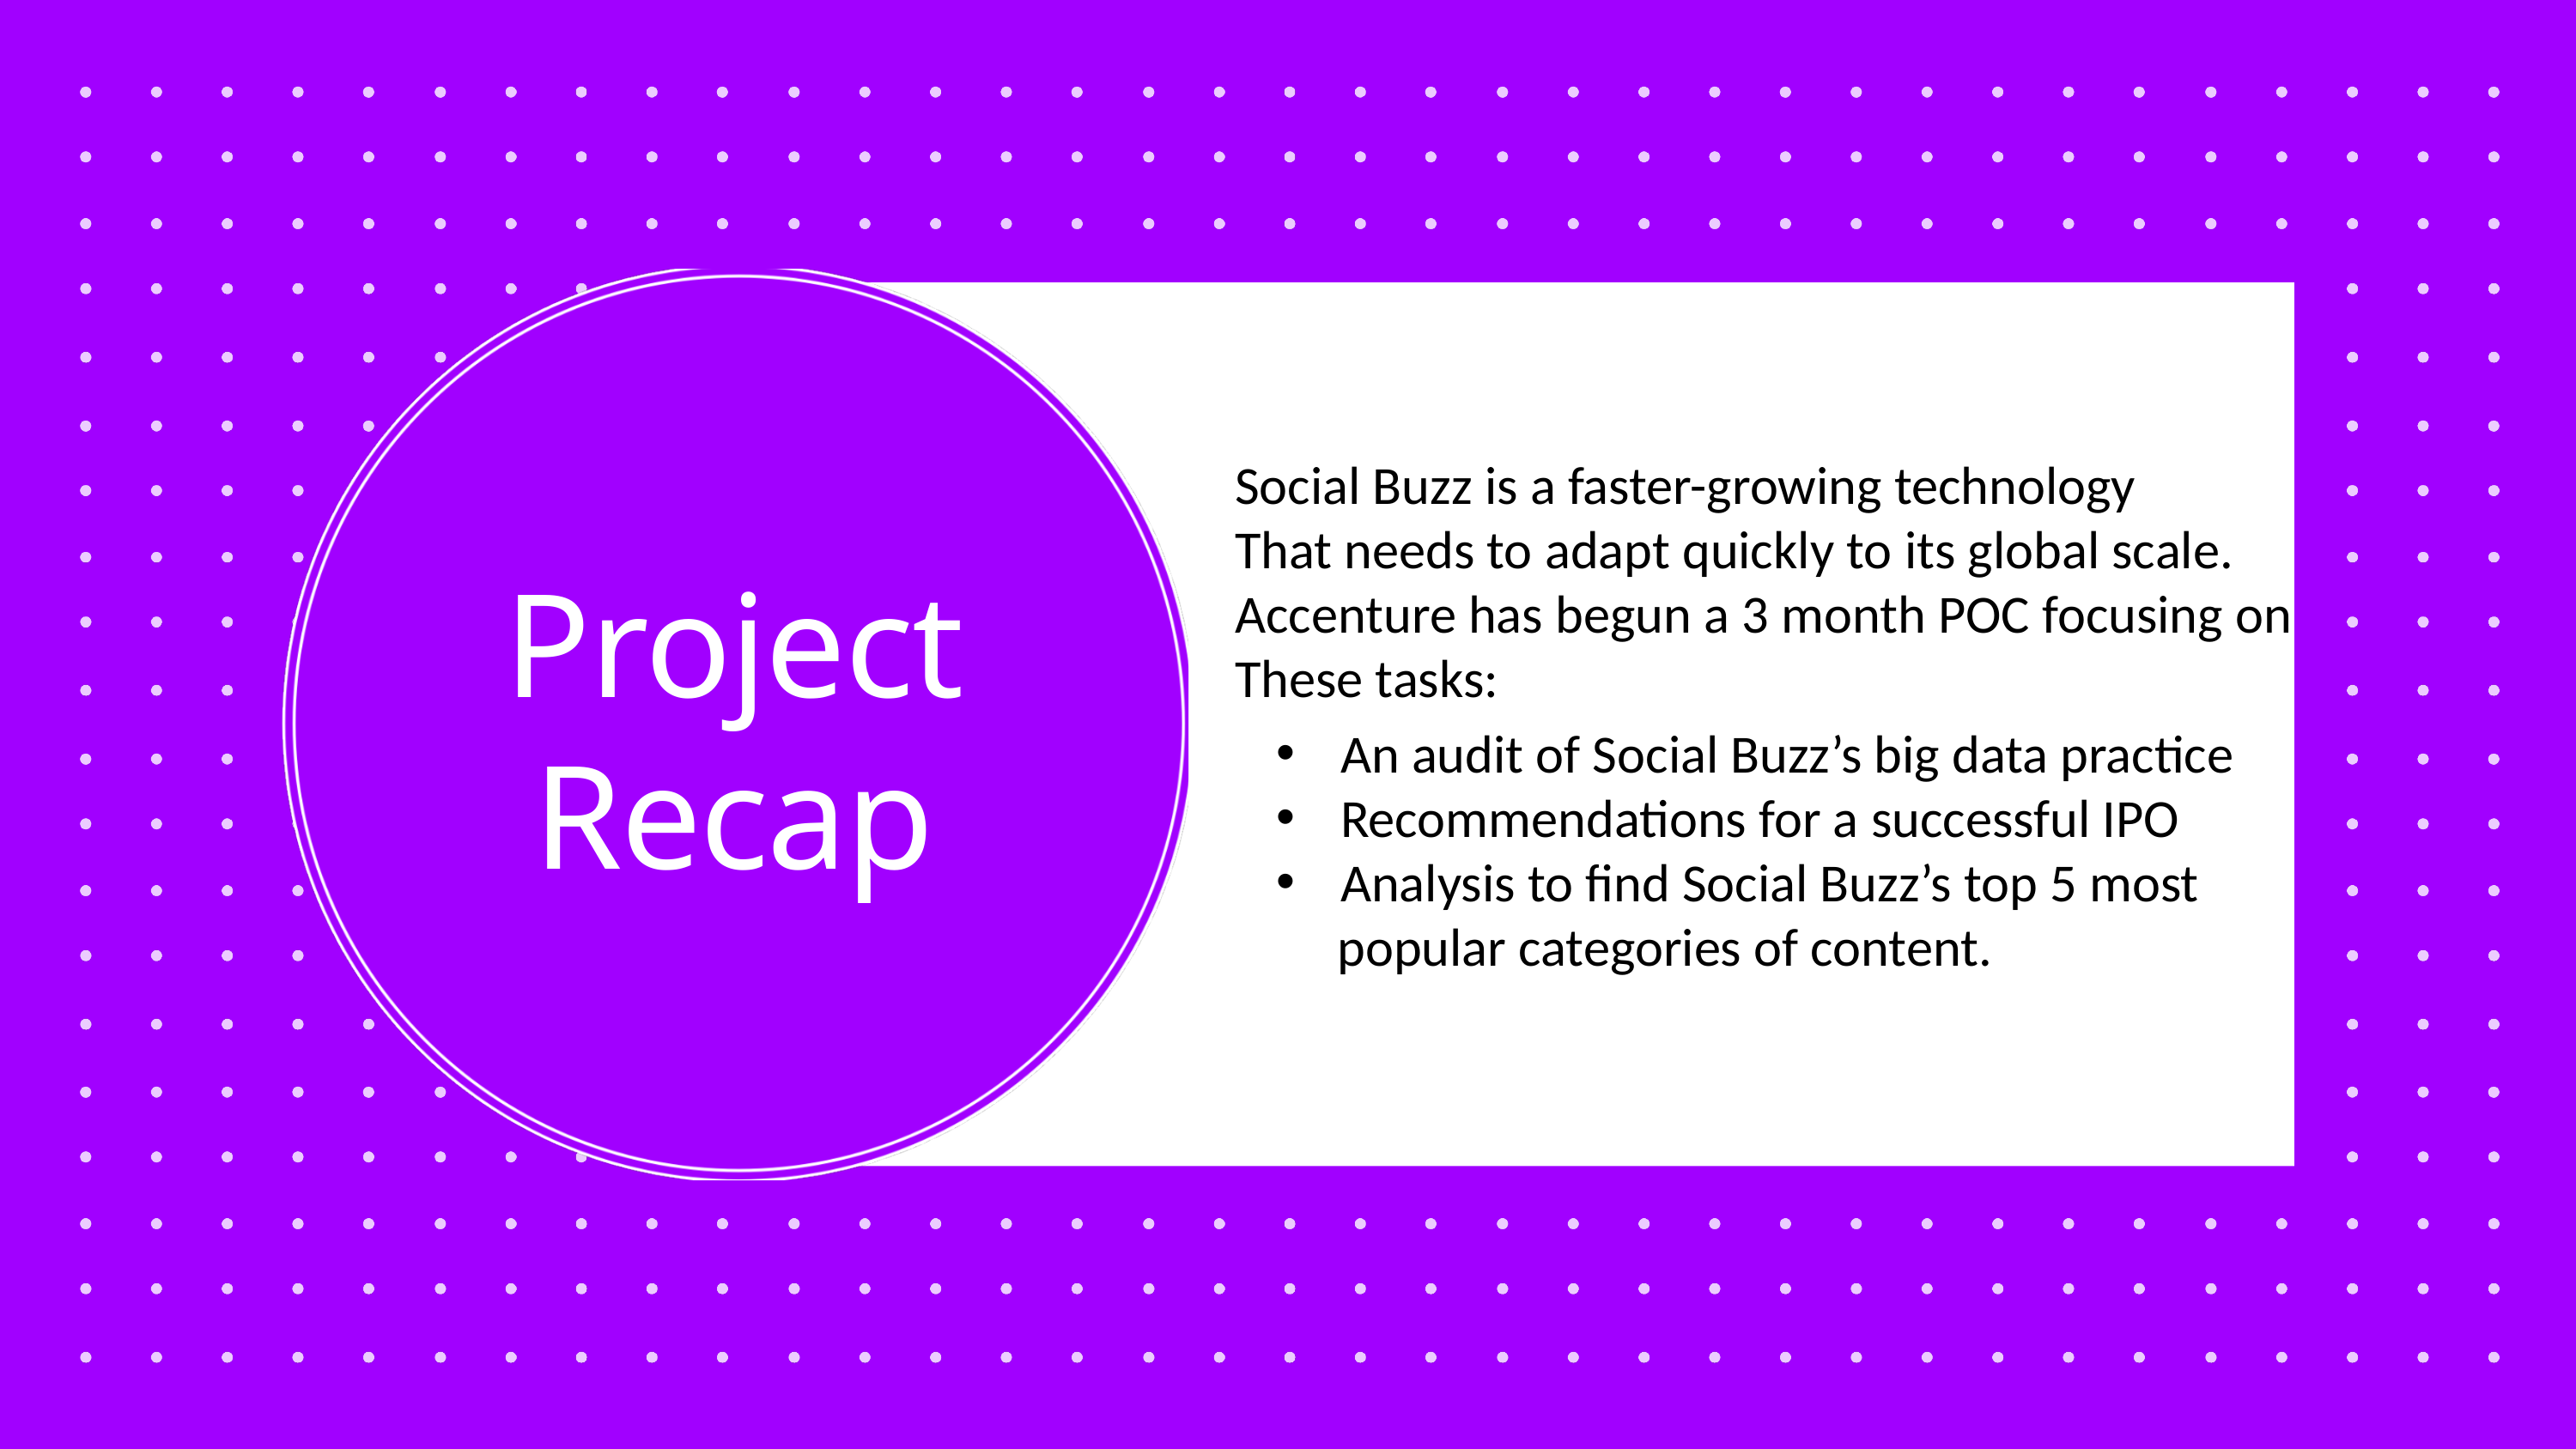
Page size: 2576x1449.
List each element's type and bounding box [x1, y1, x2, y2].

text_box [72, 82, 2504, 1367]
picture [278, 268, 1189, 1180]
